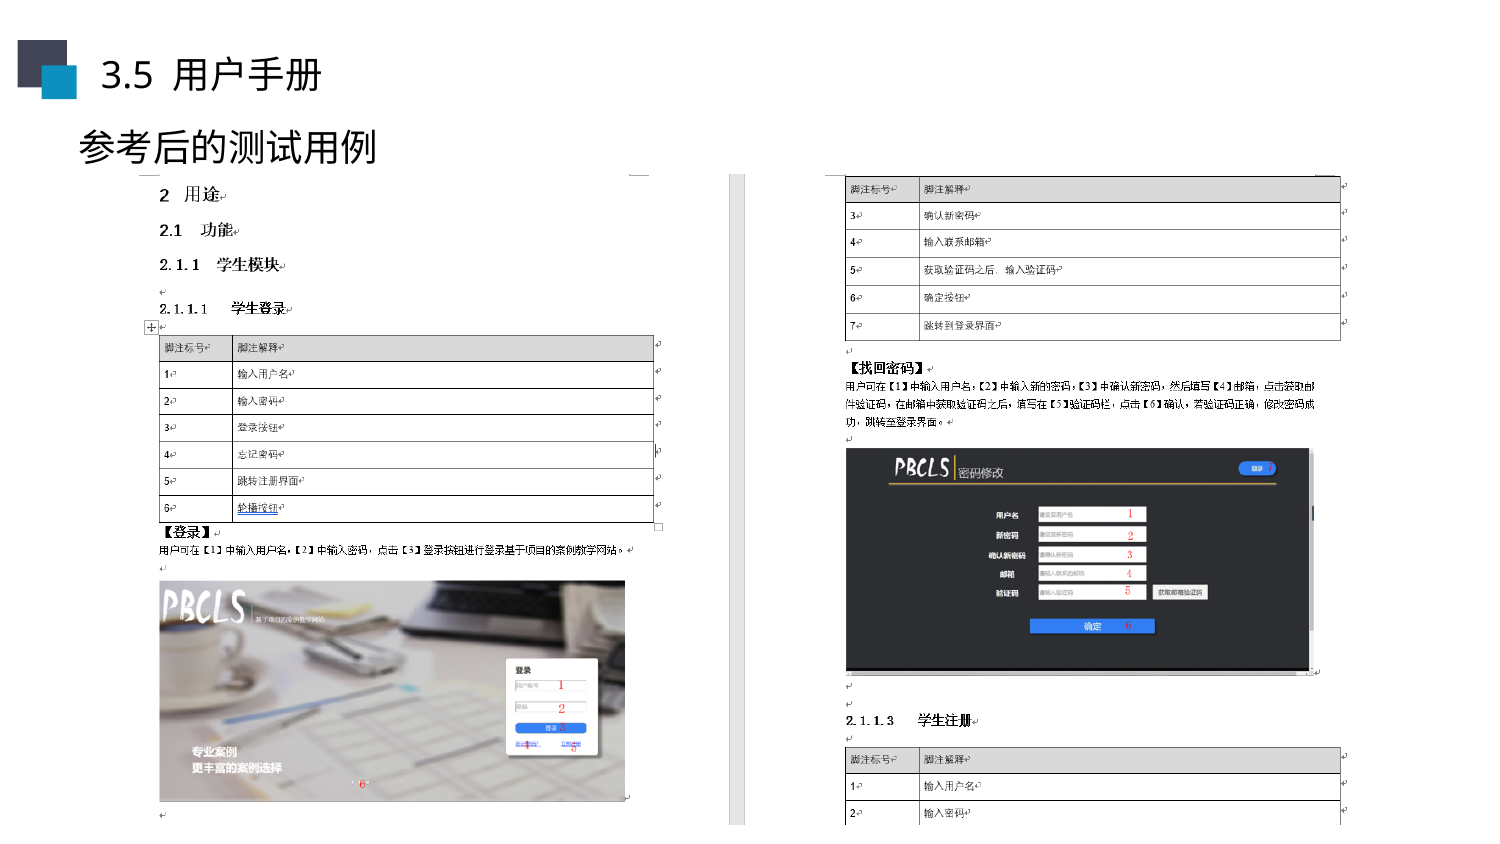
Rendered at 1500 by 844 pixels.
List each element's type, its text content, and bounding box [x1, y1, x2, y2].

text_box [17, 39, 77, 100]
picture [132, 174, 1368, 825]
text_box 3.5 用户手册 [86, 43, 338, 104]
text_box 参考后的测试用例 [66, 117, 498, 175]
